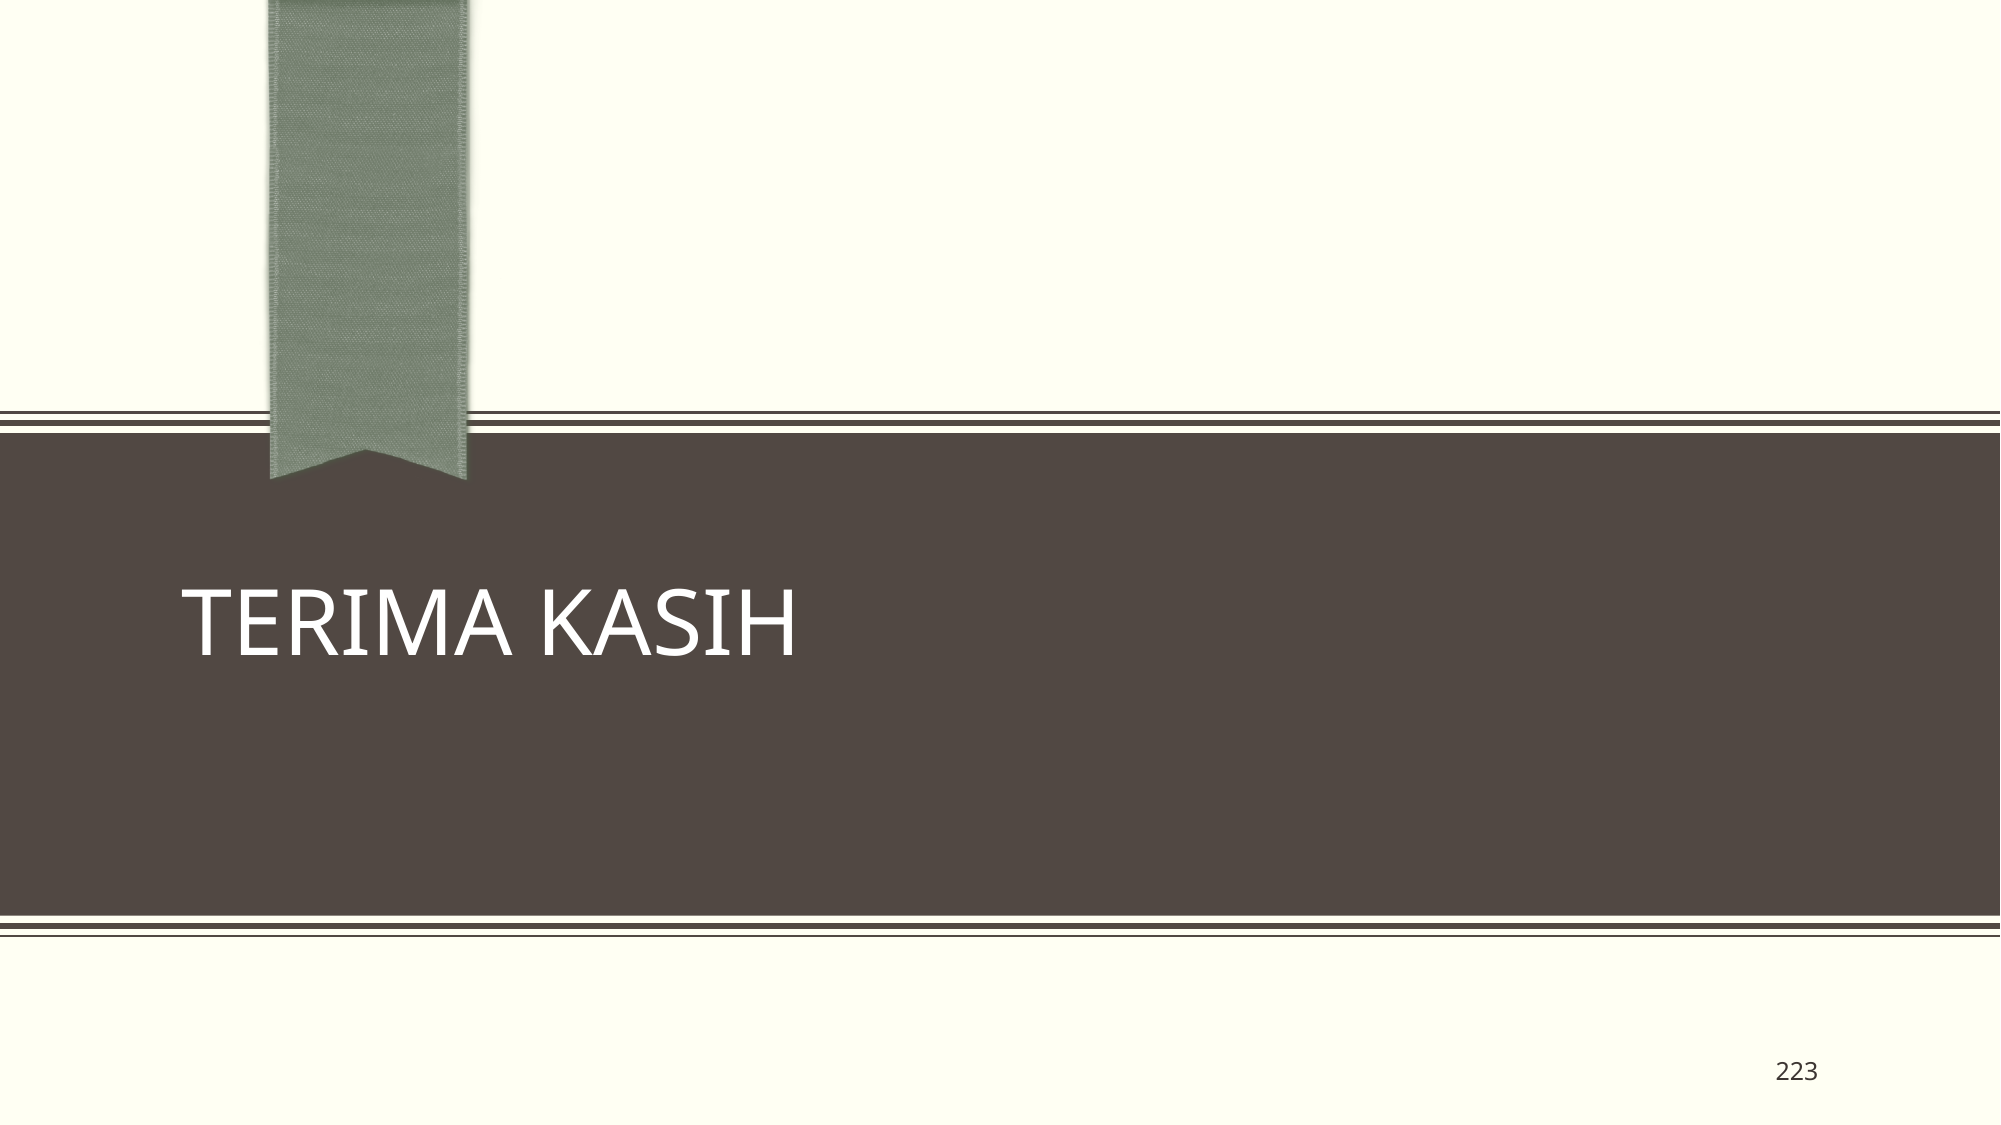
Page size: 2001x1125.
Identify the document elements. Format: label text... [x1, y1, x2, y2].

slide_number 223 [1518, 1042, 1819, 1103]
title TERIMA KASIH [181, 487, 1834, 764]
